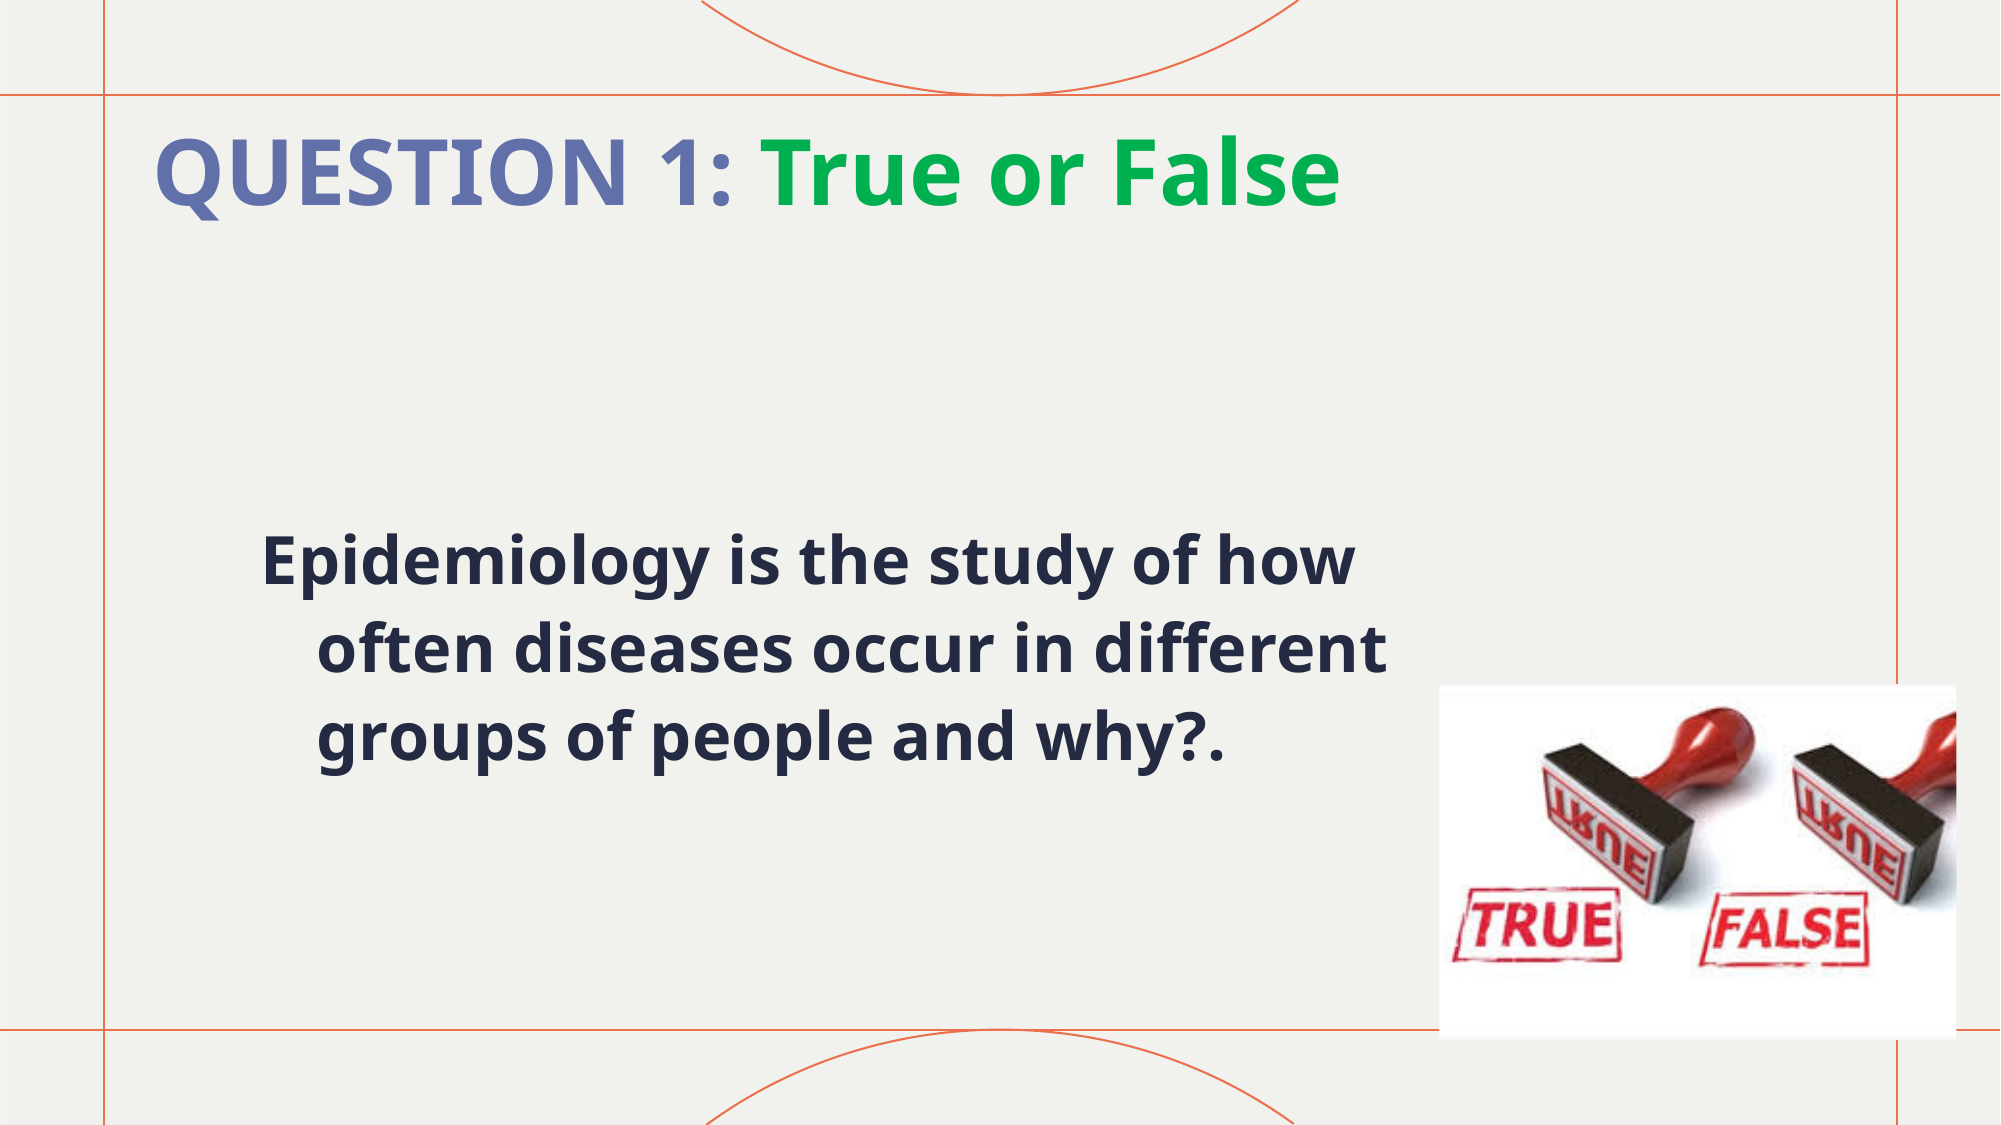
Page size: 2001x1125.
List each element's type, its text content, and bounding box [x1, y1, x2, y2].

list Epidemiology is the study of how often diseases occur in different groups of people and why?. [245, 318, 1468, 1032]
picture [1439, 684, 1957, 1040]
title QUESTION 1: True or False [137, 59, 1863, 278]
